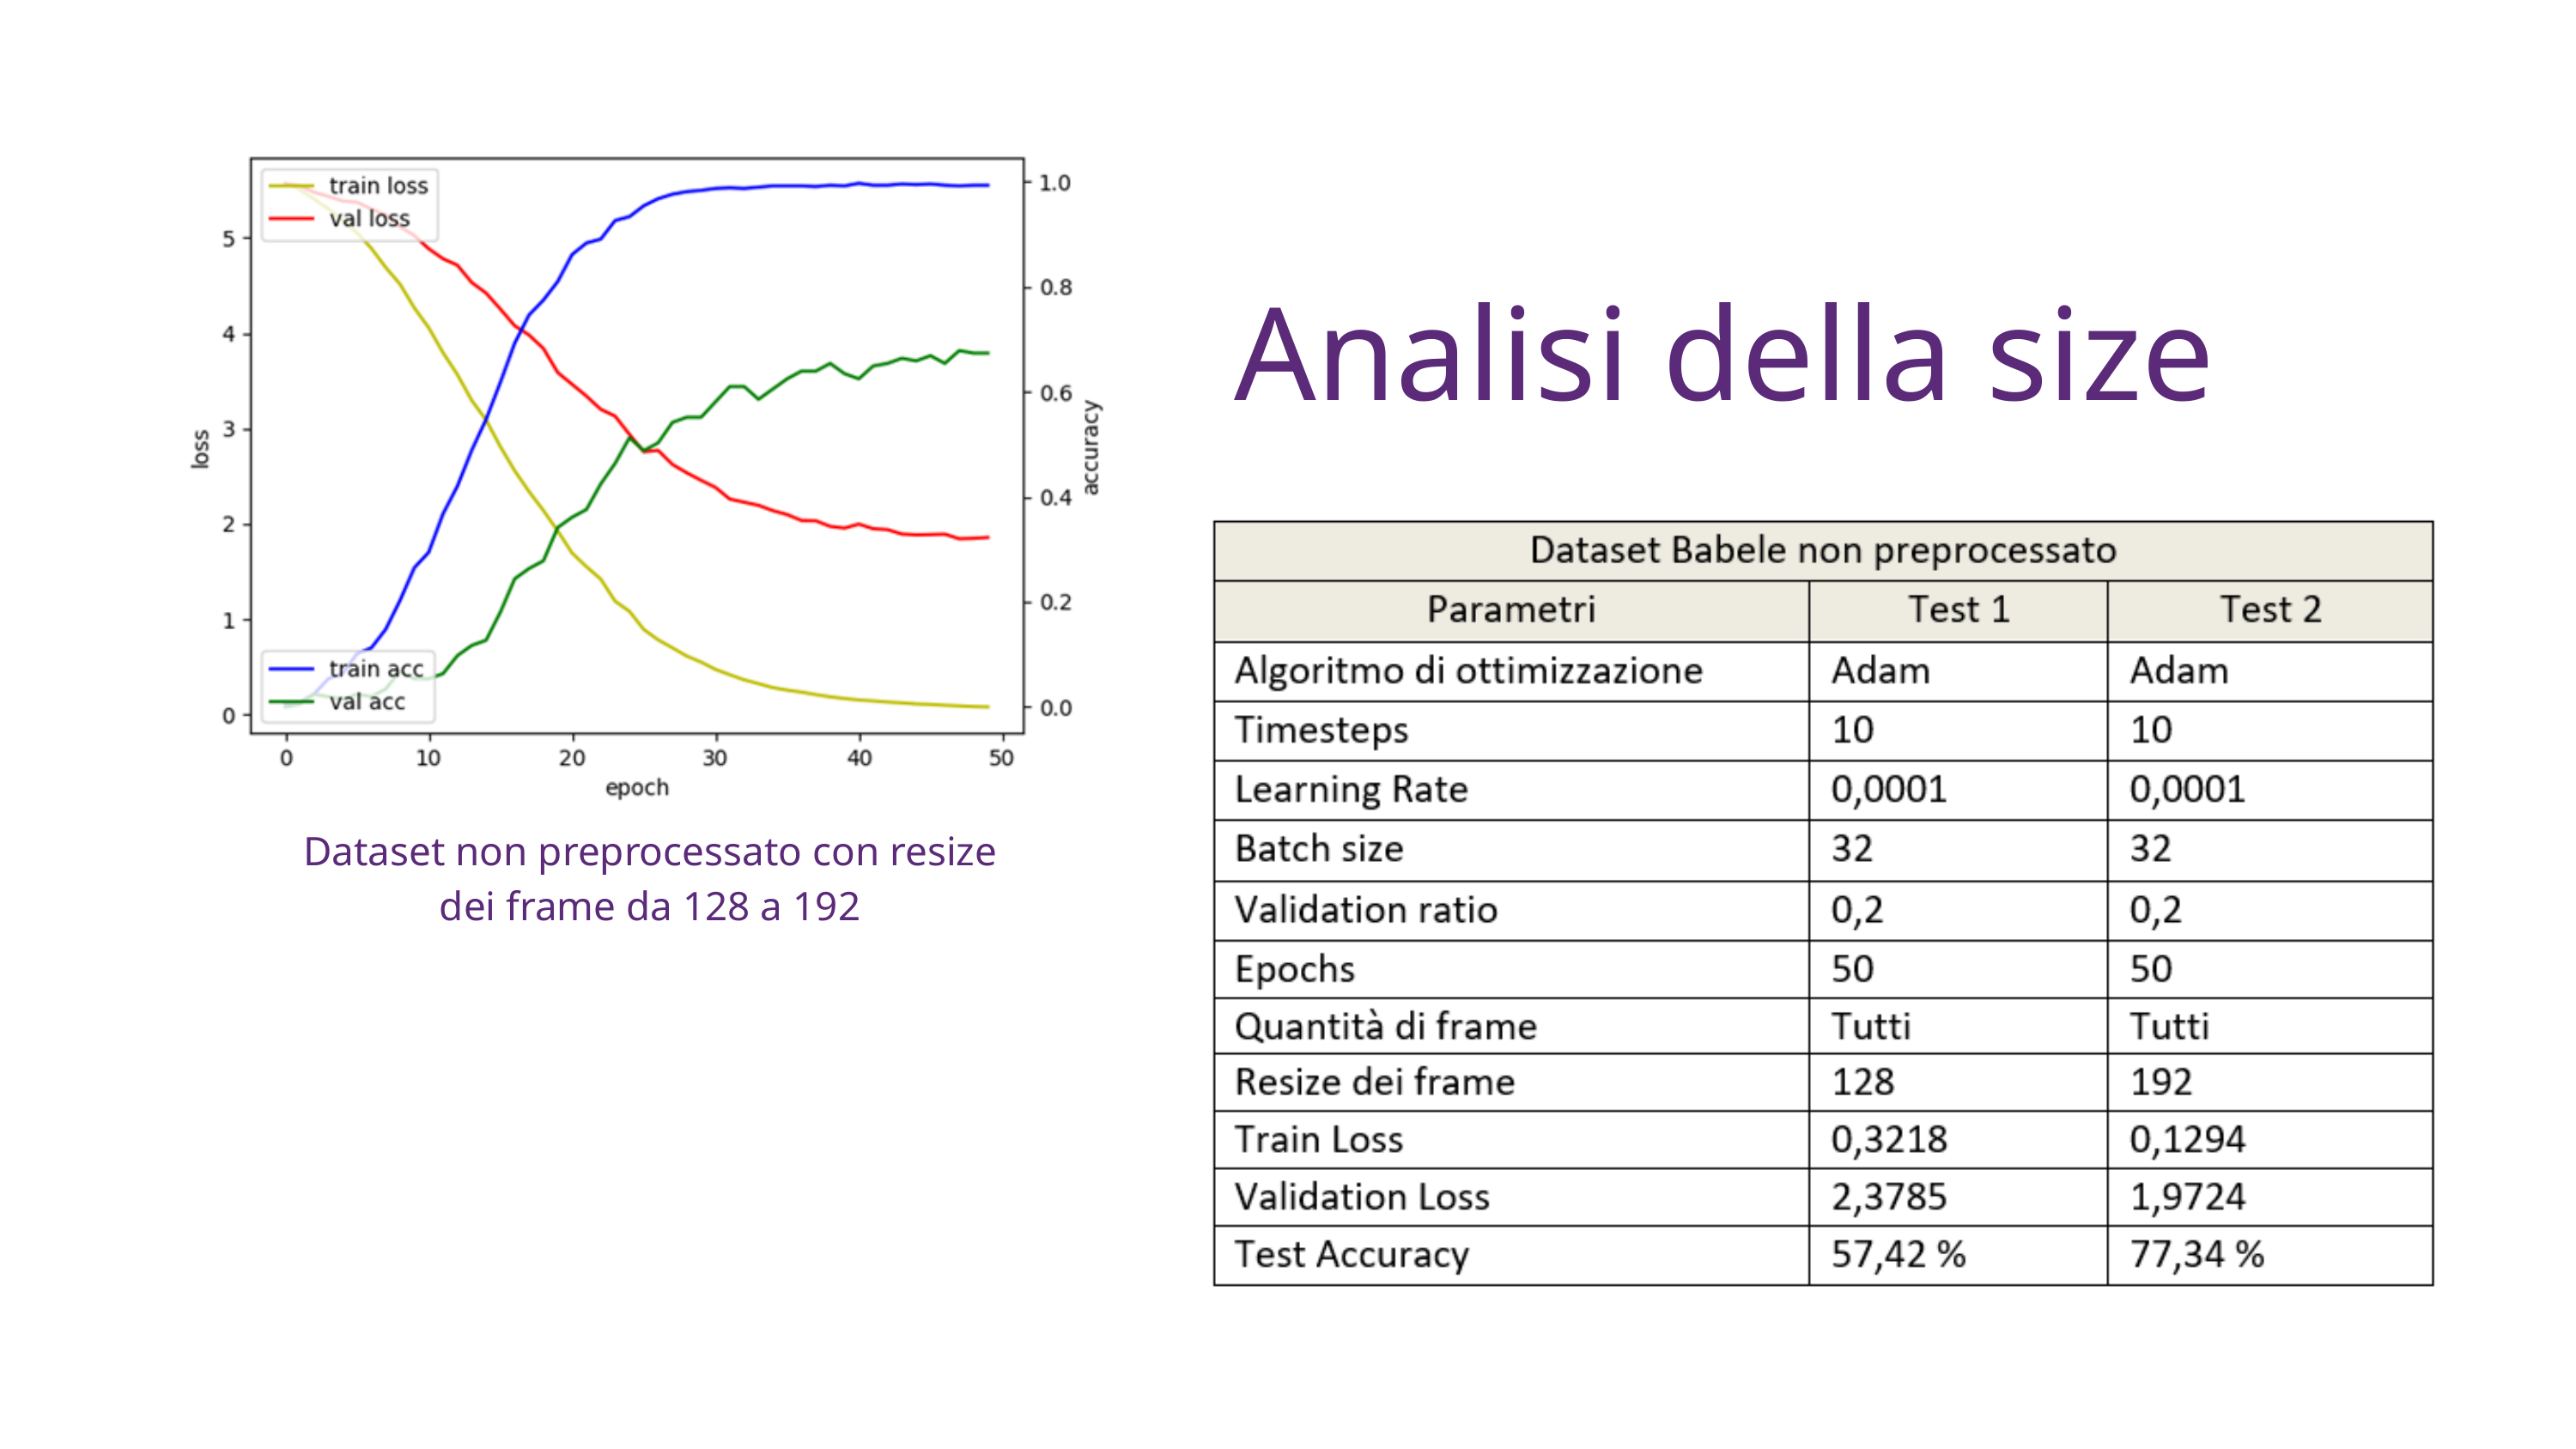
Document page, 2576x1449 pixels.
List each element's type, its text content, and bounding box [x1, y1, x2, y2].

text_box [177, 144, 1123, 803]
text_box Dataset non preprocessato con resize dei frame da 128 a 192 [278, 818, 1023, 929]
text_box [1191, 504, 2458, 1304]
text_box Analisi della size [1234, 241, 2576, 427]
